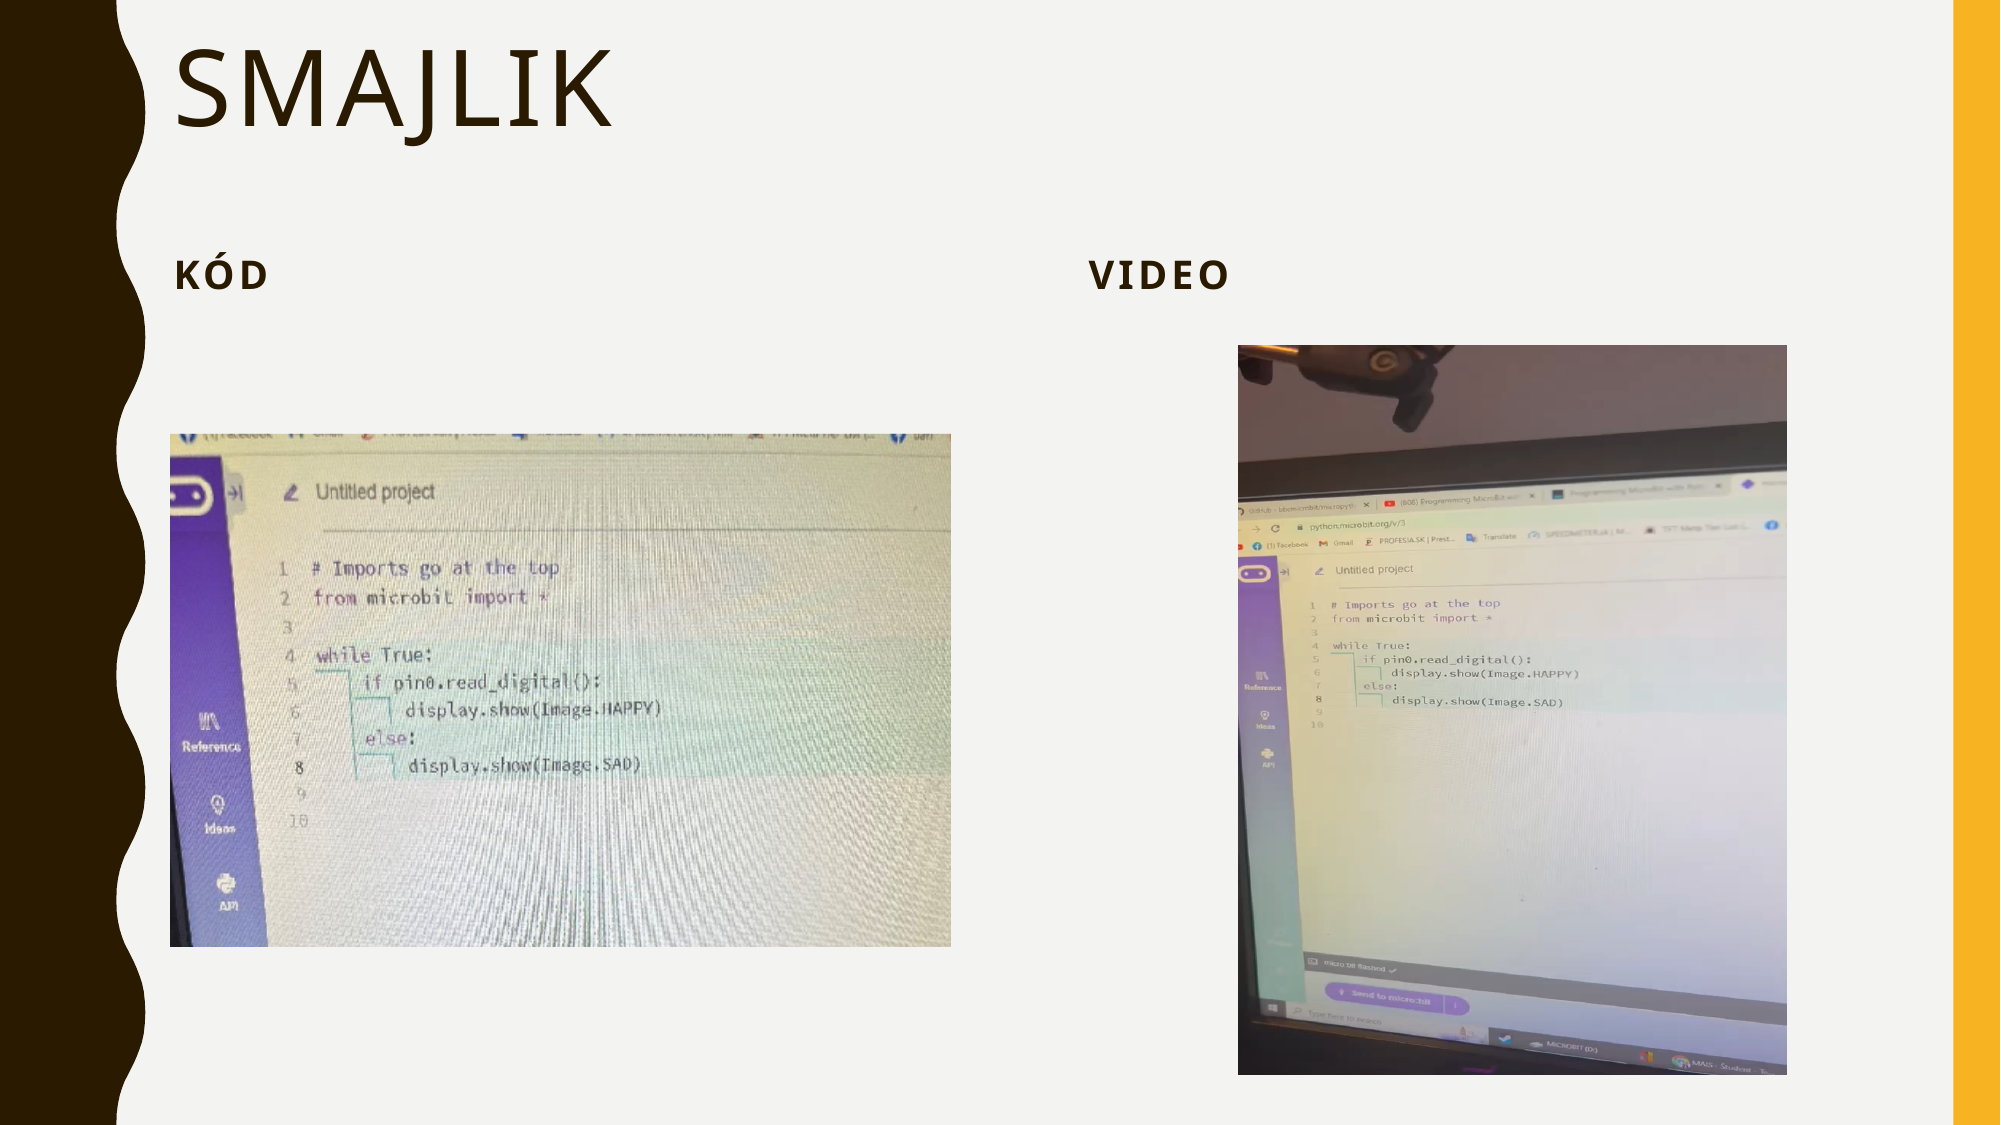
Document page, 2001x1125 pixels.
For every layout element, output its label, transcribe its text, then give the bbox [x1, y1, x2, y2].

picture [170, 435, 306, 947]
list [1238, 345, 1787, 1076]
list Video [1073, 201, 1862, 306]
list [306, 262, 820, 1119]
list KóD [158, 201, 946, 306]
title Smajlik [158, 26, 1828, 272]
picture [820, 435, 951, 947]
